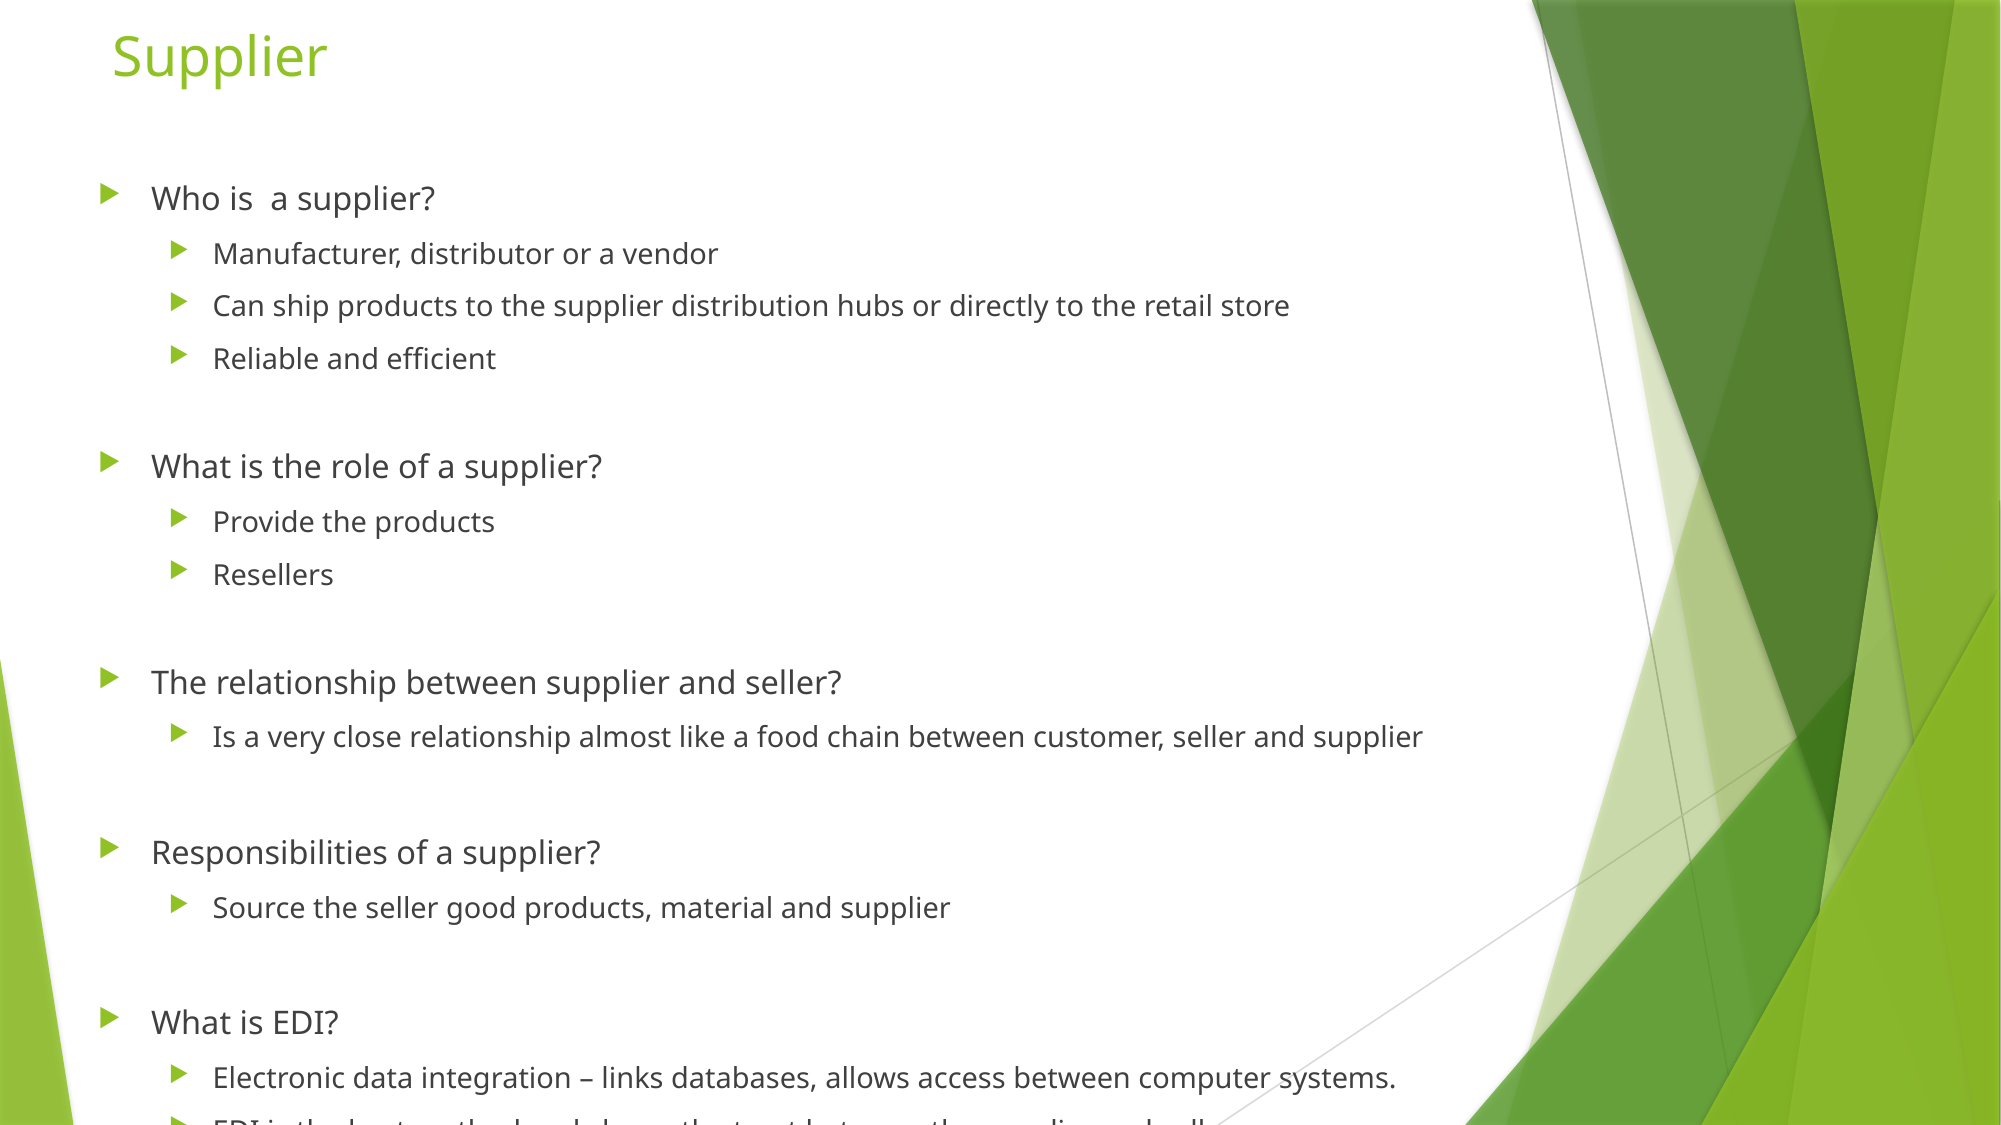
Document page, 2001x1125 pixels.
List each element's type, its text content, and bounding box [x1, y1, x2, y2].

list Who is a supplier? Manufacturer, distributor or a vendor Can ship products to the supplier distribution hubs or directly to the retail store Reliable and efficient What is the role of a supplier? Provide the products Resellers The relationship between supplier and seller? Is a very close relationship almost like a food chain between customer, seller and supplier Responsibilities of a supplier? Source the seller good products, material and supplier What is EDI? Electronic data integration – links databases, allows access between computer systems. EDI is the best method and shows the trust between the supplier and seller [83, 170, 1683, 1125]
title Supplier [83, 13, 1494, 170]
